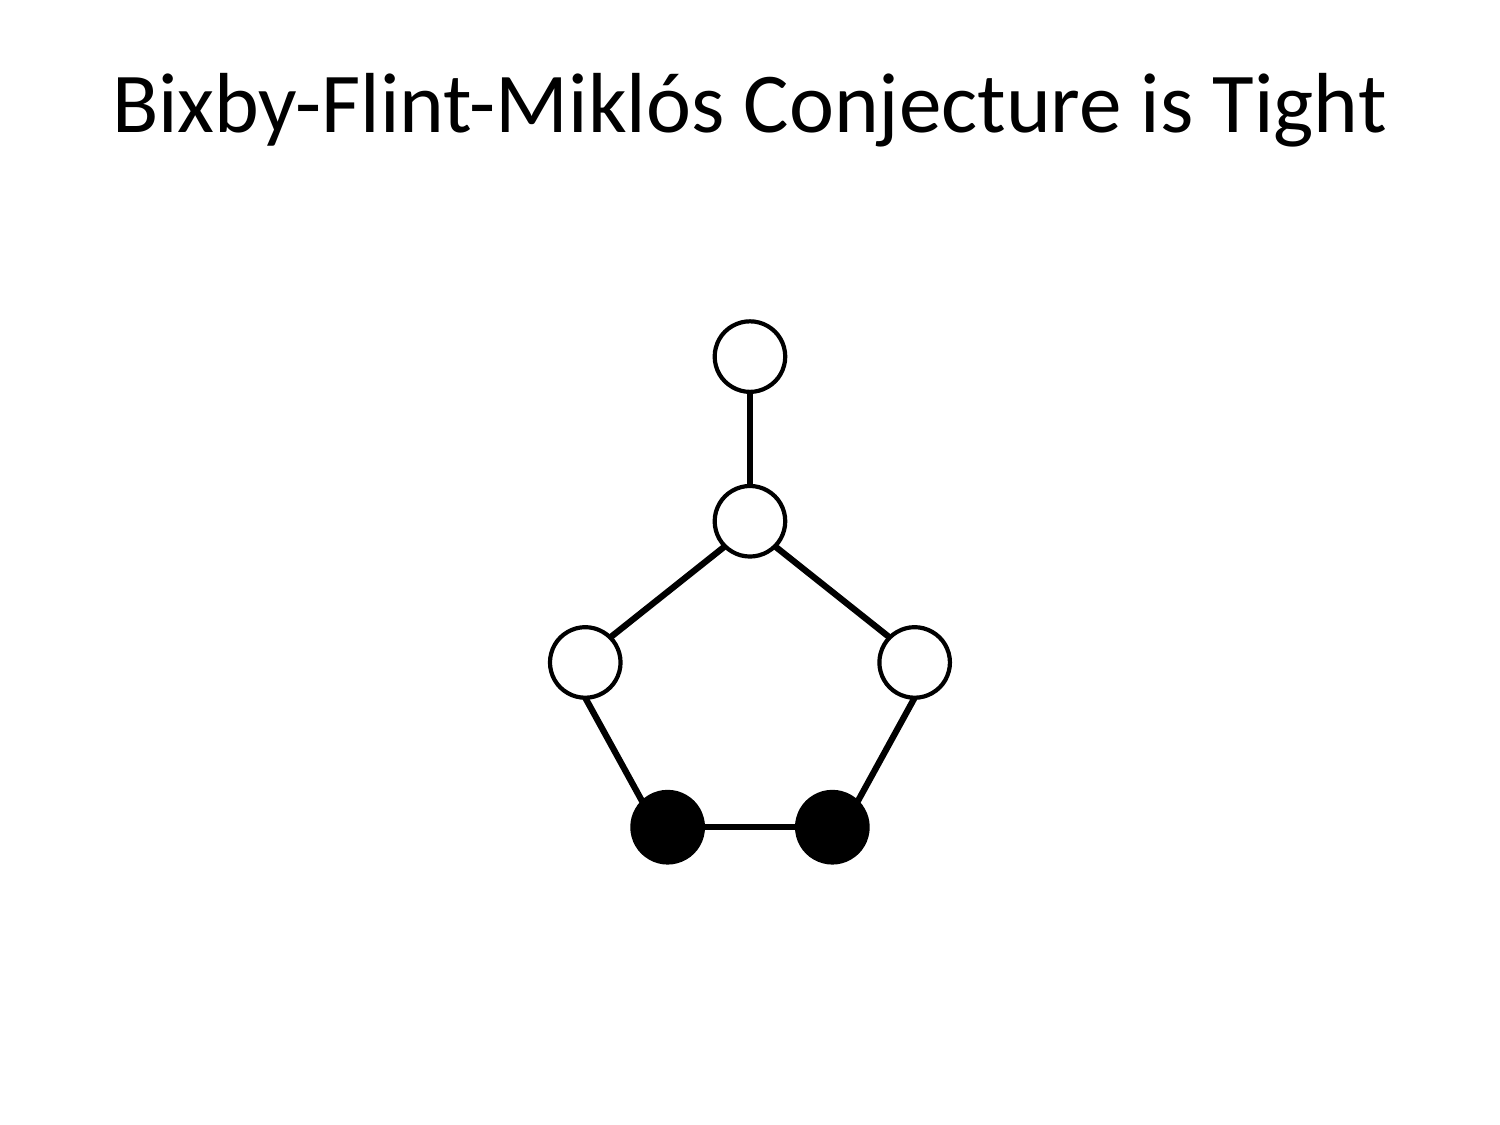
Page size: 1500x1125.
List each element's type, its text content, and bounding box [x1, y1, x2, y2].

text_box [549, 320, 951, 863]
text_box Bixby-Flint-Miklós Conjecture is Tight [74, 34, 1425, 163]
